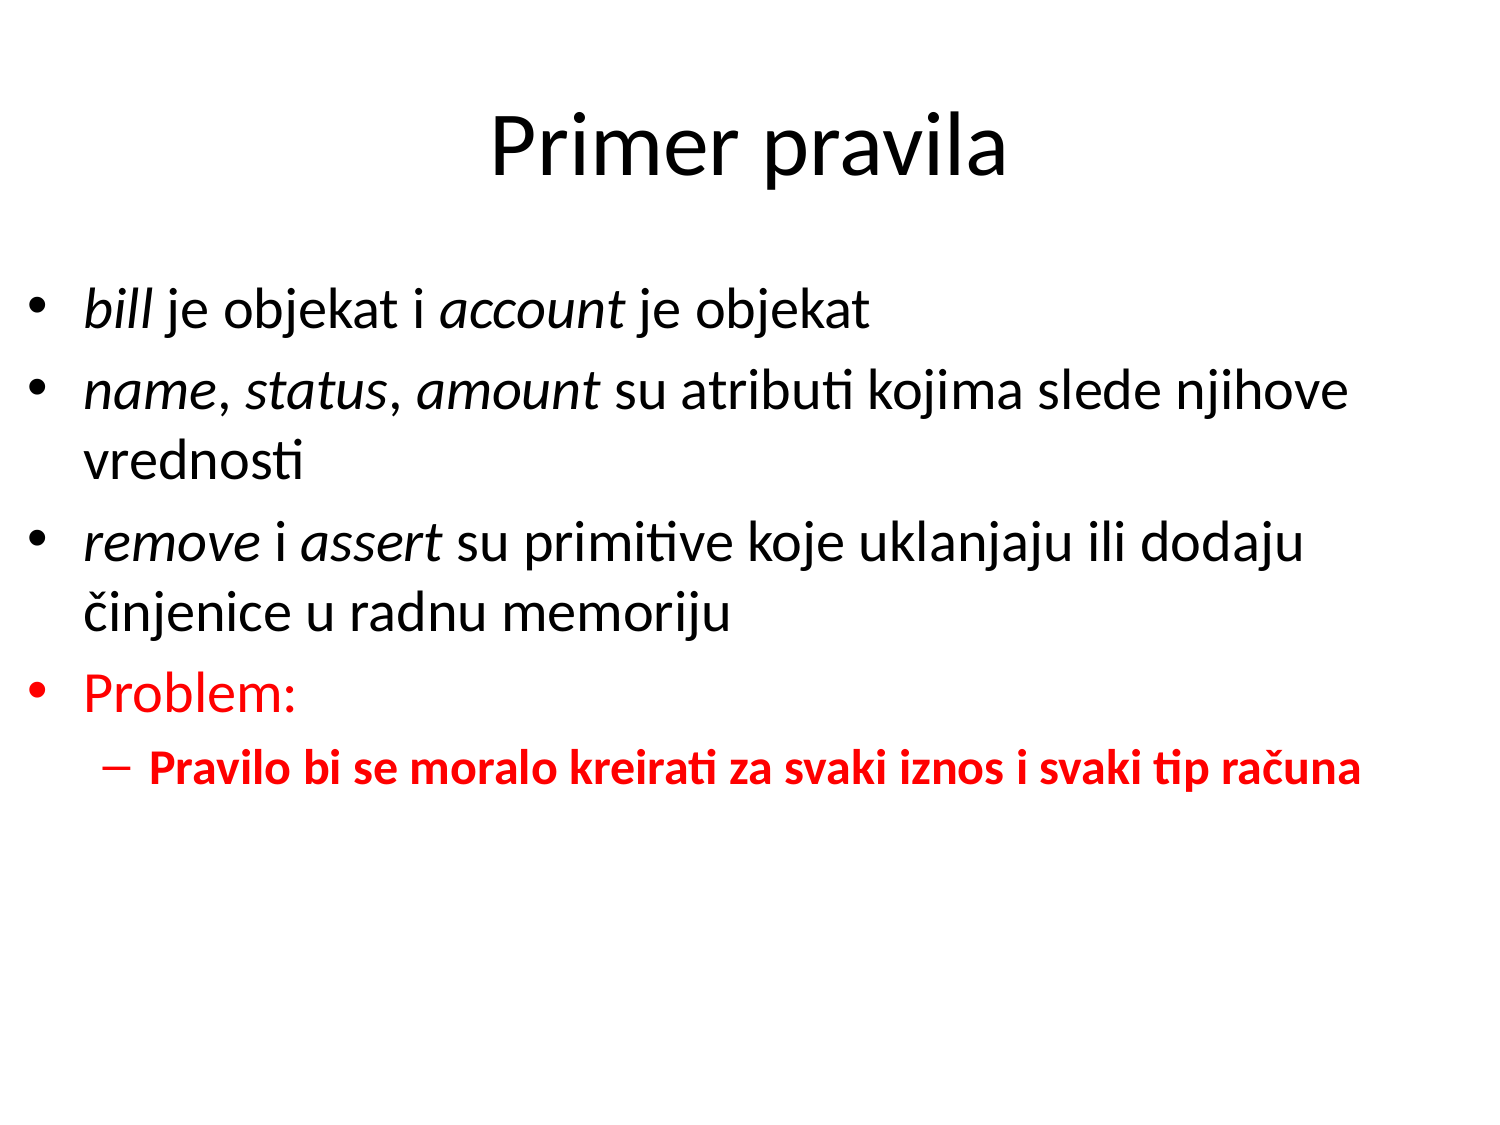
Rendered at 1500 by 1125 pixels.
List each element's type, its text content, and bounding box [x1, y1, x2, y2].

title Primer pravila [75, 45, 1425, 233]
list bill je objekat i account je objekat name, status, amount su atributi kojima slede njihove vrednosti remove i assert su primitive koje uklanjaju ili dodaju činjenice u radnu memoriju Problem: Pravilo bi se moralo kreirati za svaki iznos i svaki tip računa [12, 262, 1466, 1042]
